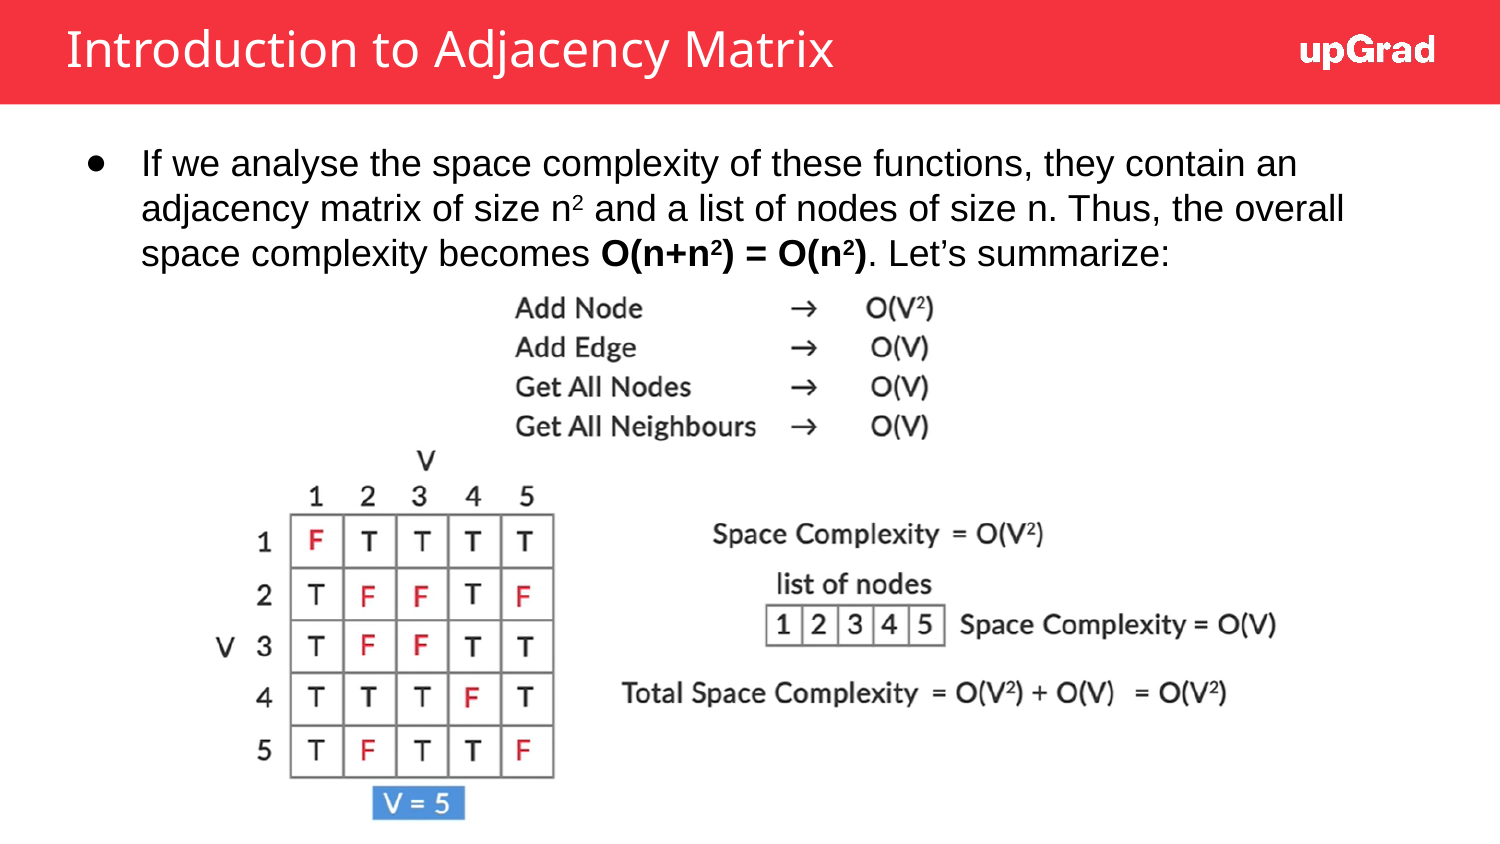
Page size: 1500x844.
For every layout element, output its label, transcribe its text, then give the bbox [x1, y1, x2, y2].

text_box Introduction to Adjacency Matrix [63, 15, 1203, 80]
picture [206, 295, 1294, 825]
text_box If we analyse the space complexity of these functions, they contain an adjacency matrix of size n2 and a list of nodes of size n. Thus, the overall space complexity becomes O(n+n2) = O(n2). Let’s summarize: [51, 123, 1450, 252]
text_box [1300, 34, 1435, 70]
text_box [0, 0, 1500, 105]
